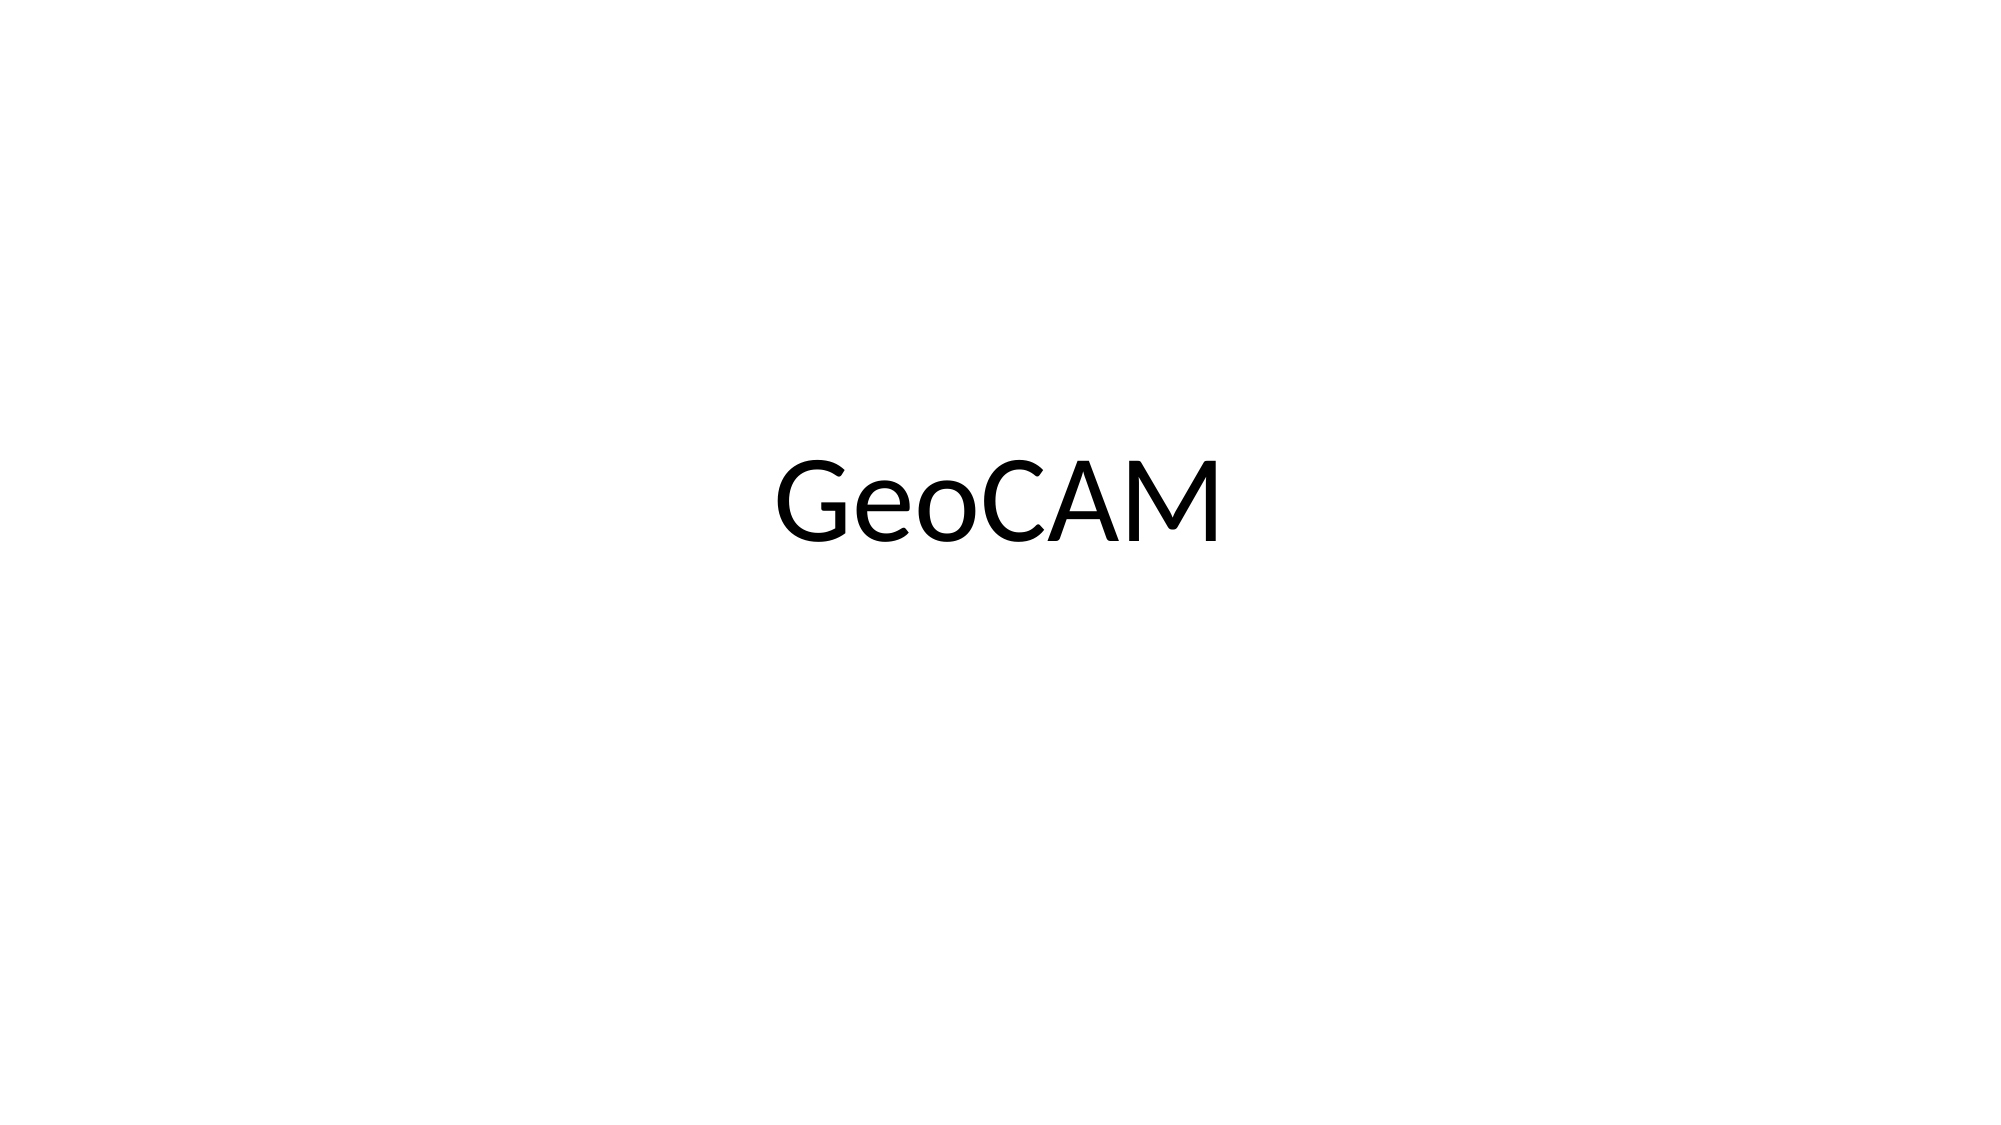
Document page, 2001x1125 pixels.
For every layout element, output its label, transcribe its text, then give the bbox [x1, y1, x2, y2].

title GeoCAM [249, 184, 1750, 576]
